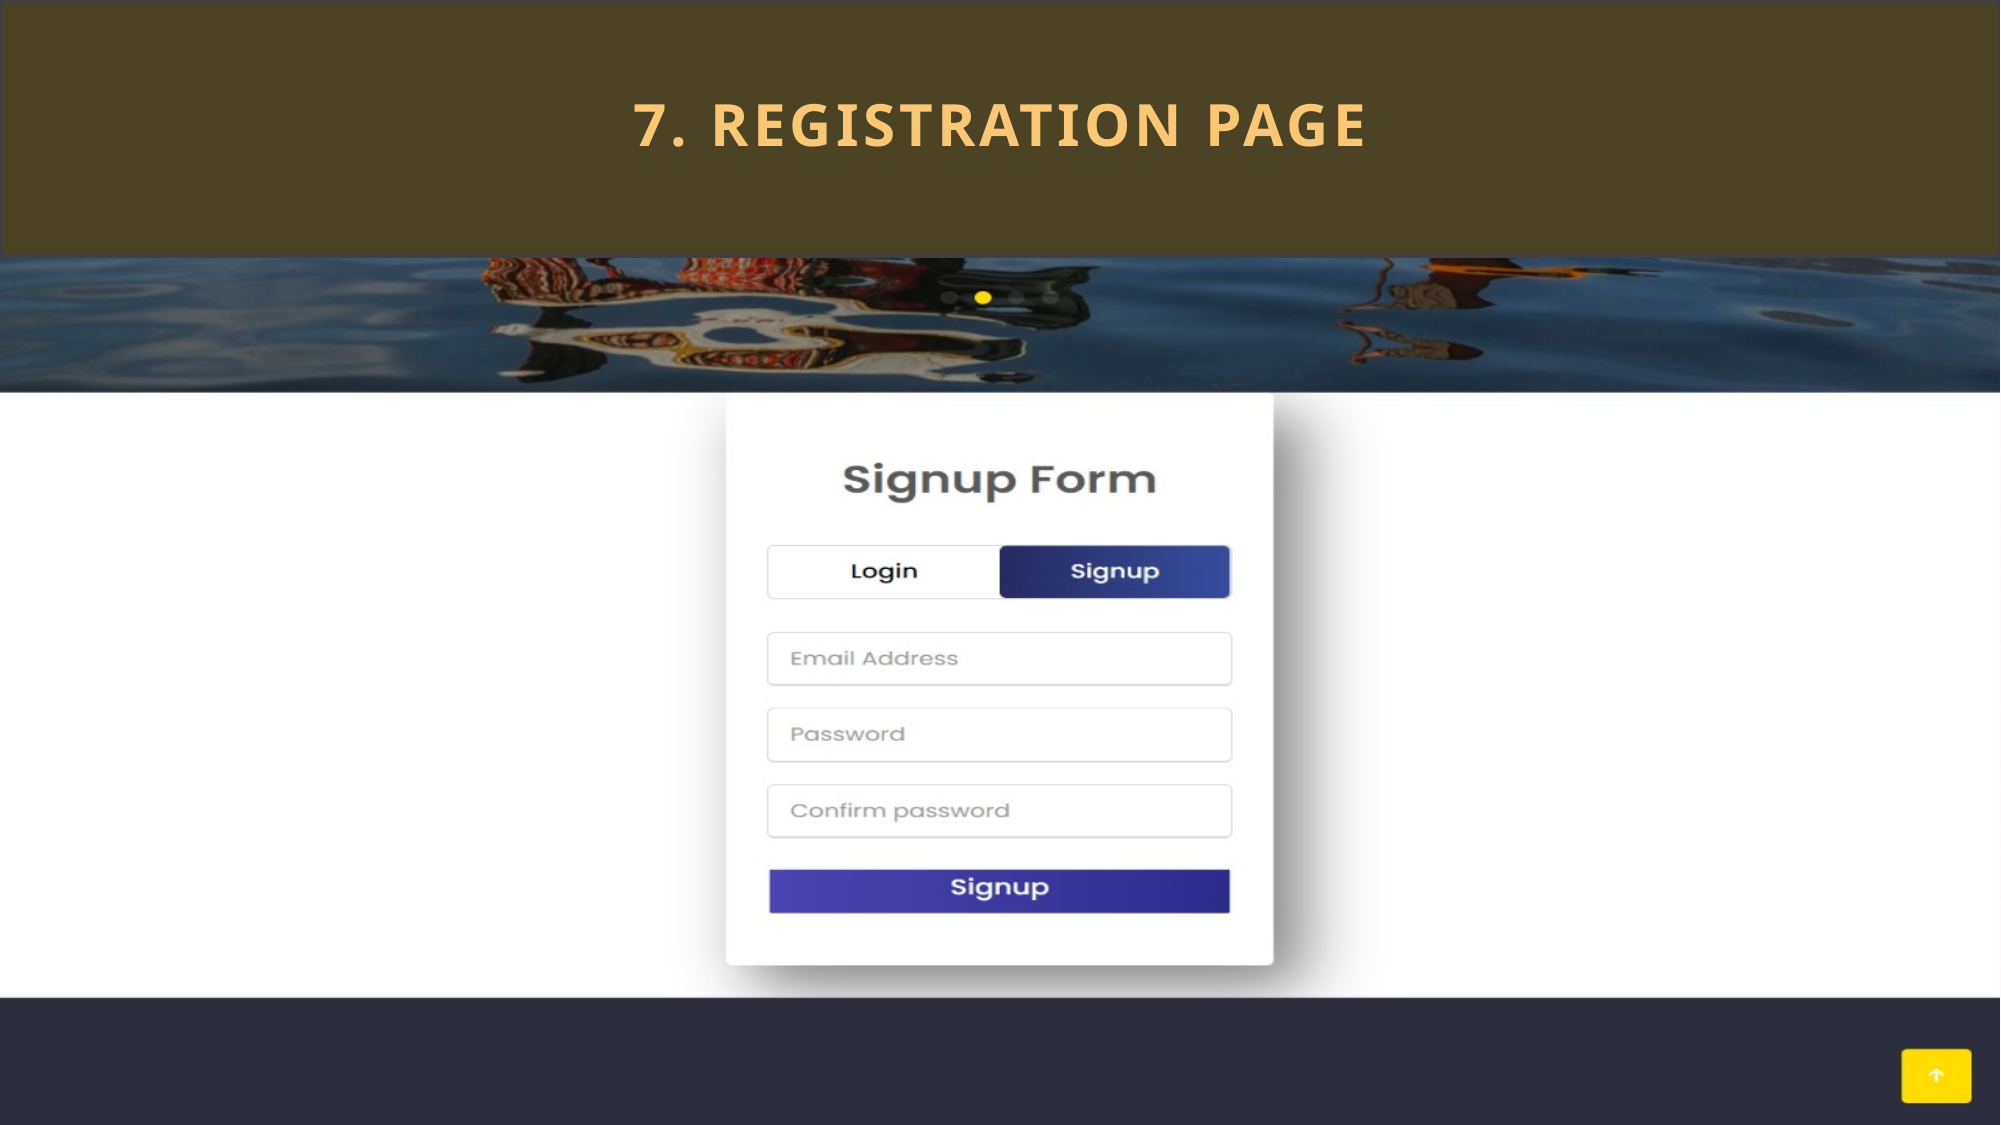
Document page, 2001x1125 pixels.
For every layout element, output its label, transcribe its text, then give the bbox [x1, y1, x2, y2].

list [0, 255, 2000, 1125]
text_box 7. Registration PAGE [0, 0, 2000, 255]
